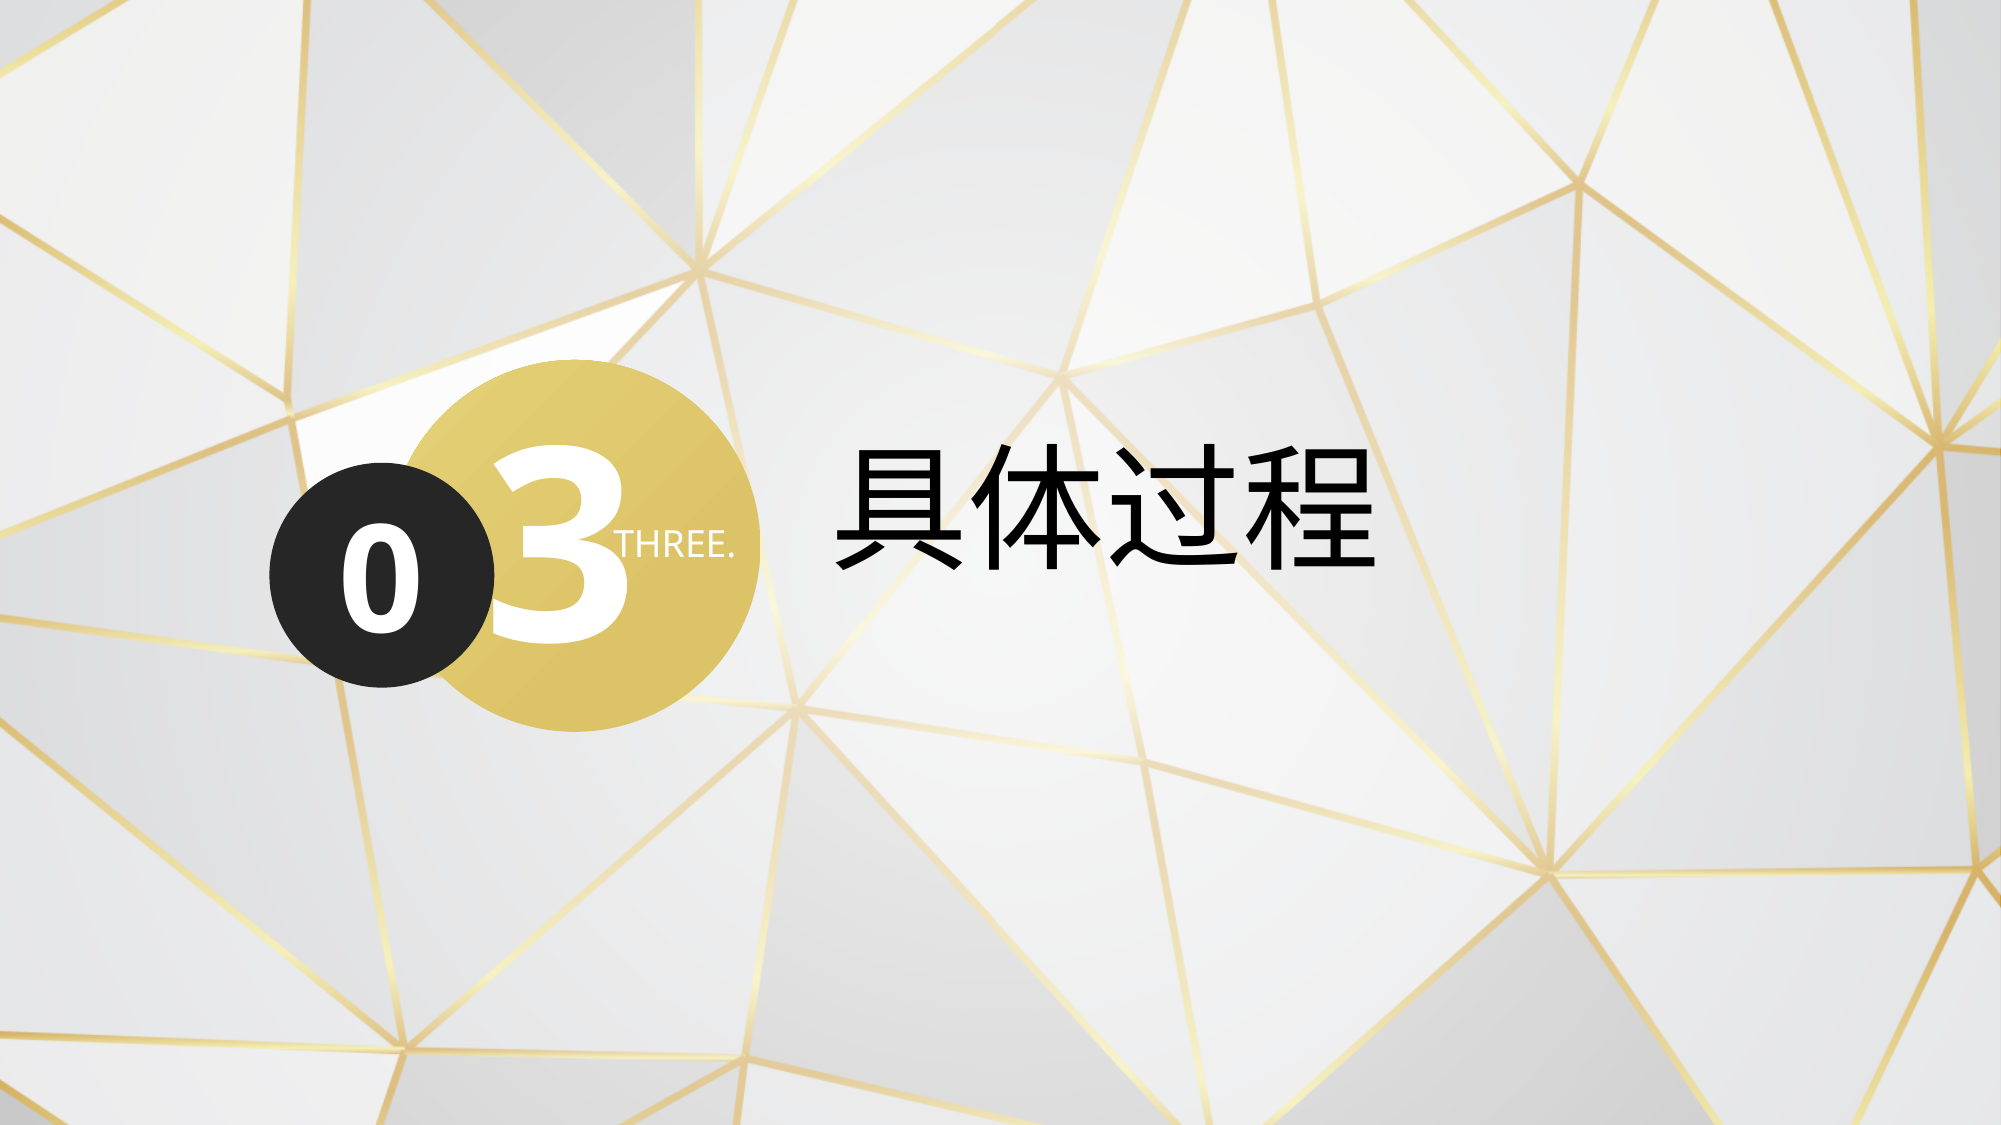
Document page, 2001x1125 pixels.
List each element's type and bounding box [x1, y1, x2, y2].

text_box [319, 359, 802, 732]
picture [0, 0, 2001, 1125]
text_box [269, 462, 495, 688]
